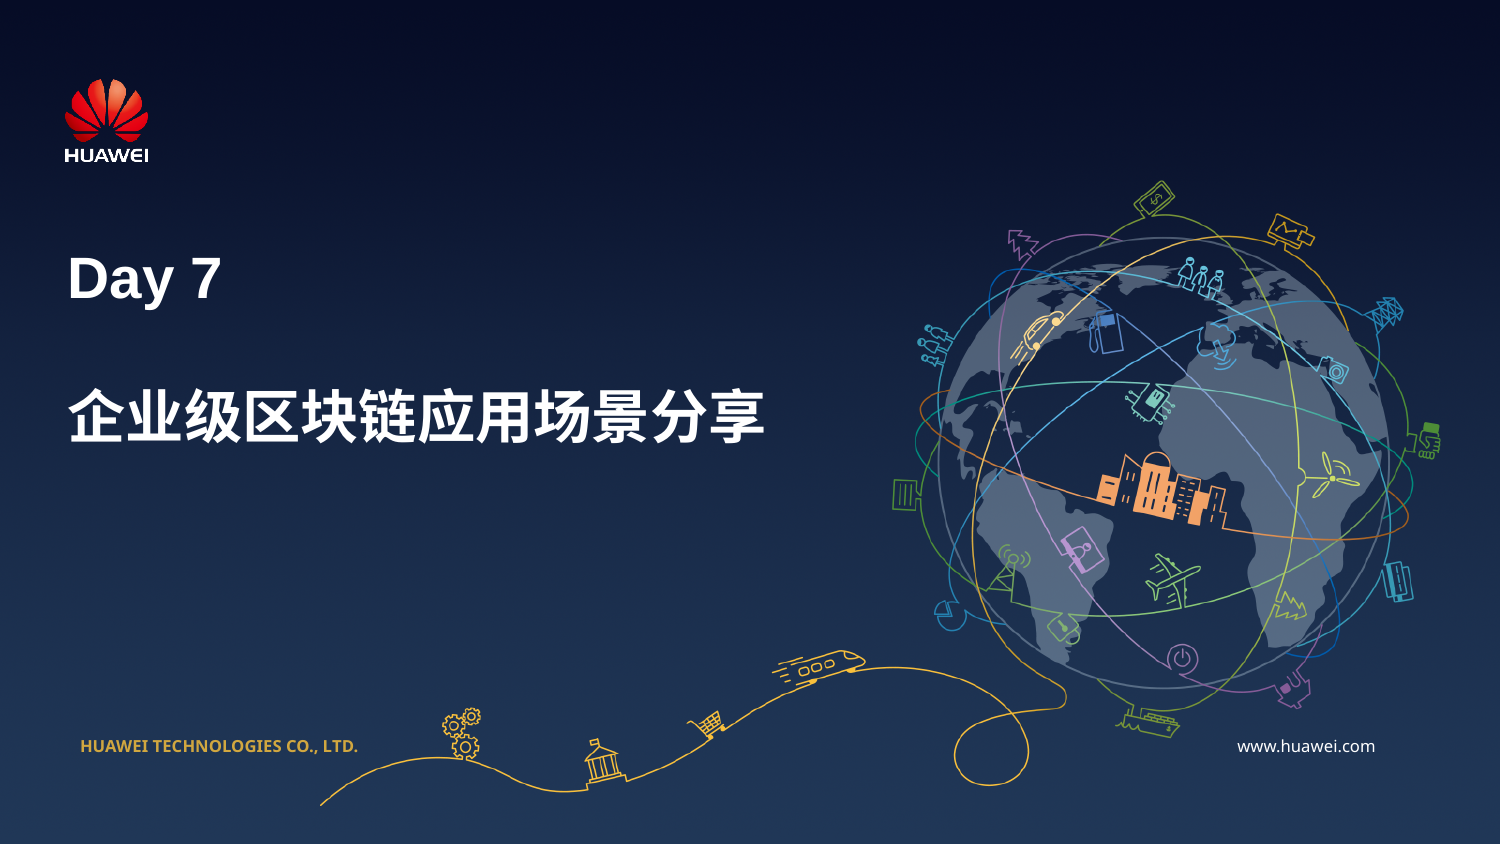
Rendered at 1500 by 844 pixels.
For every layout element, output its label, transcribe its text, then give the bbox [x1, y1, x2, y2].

picture [0, 0, 1500, 844]
text_box Day 7 企业级区块链应用场景分享 [53, 232, 1000, 328]
